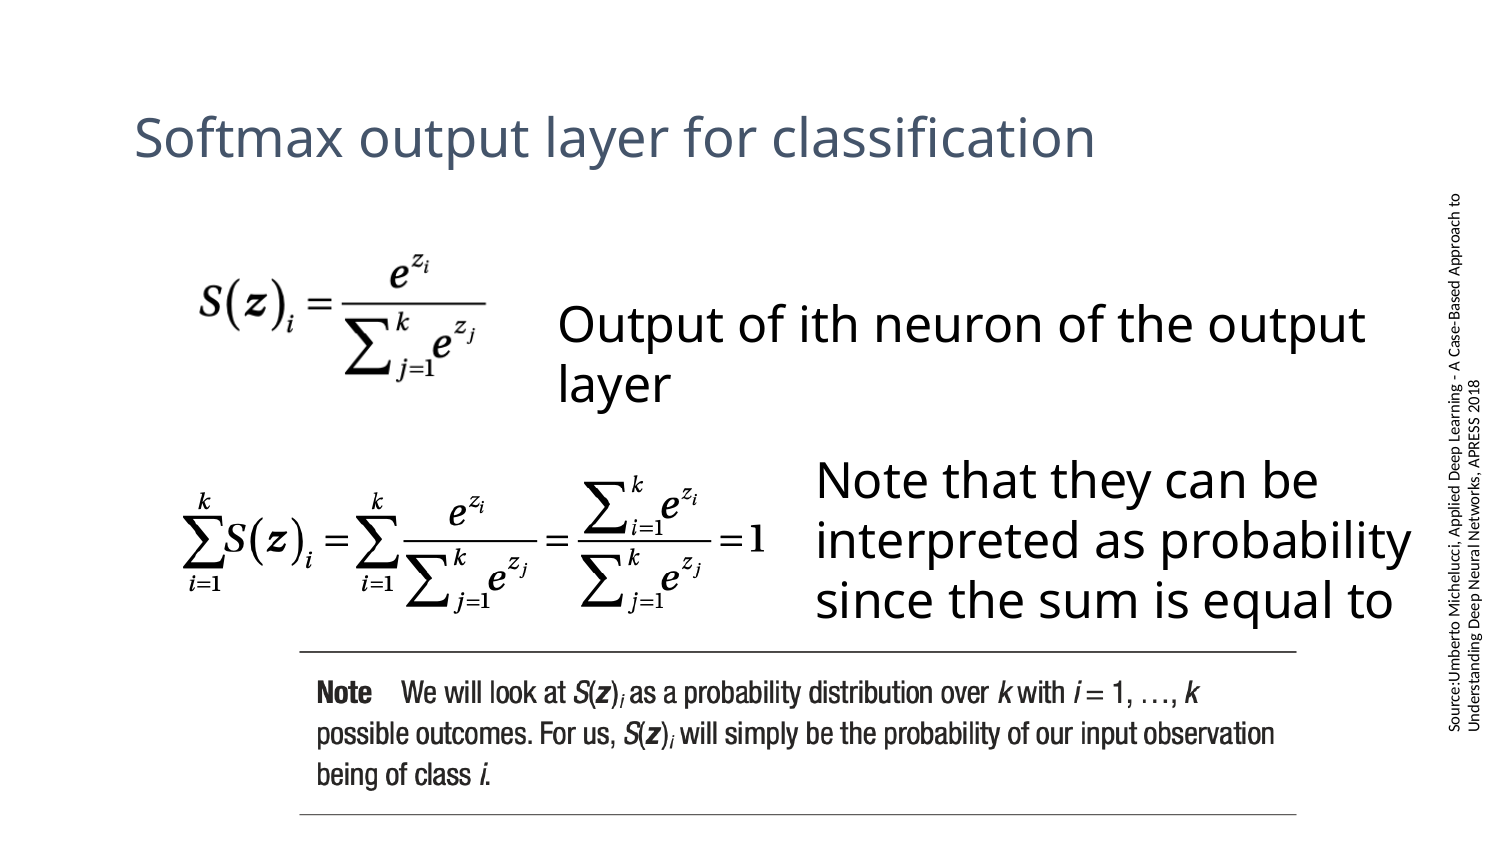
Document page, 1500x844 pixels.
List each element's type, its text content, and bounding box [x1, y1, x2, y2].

picture [66, 225, 1311, 828]
text_box Output of ith neuron of the output layer [542, 276, 1436, 417]
text_box Source:Umberto Michelucci, Applied Deep Learning - A Case-Based Approach to Understanding Deep Neural Networks, APRESS 2018 [1436, 104, 1485, 740]
title Softmax output layer for classification [119, 95, 1381, 184]
text_box Note that they can be interpreted as probability since the sum is equal to 1 [815, 433, 1436, 643]
